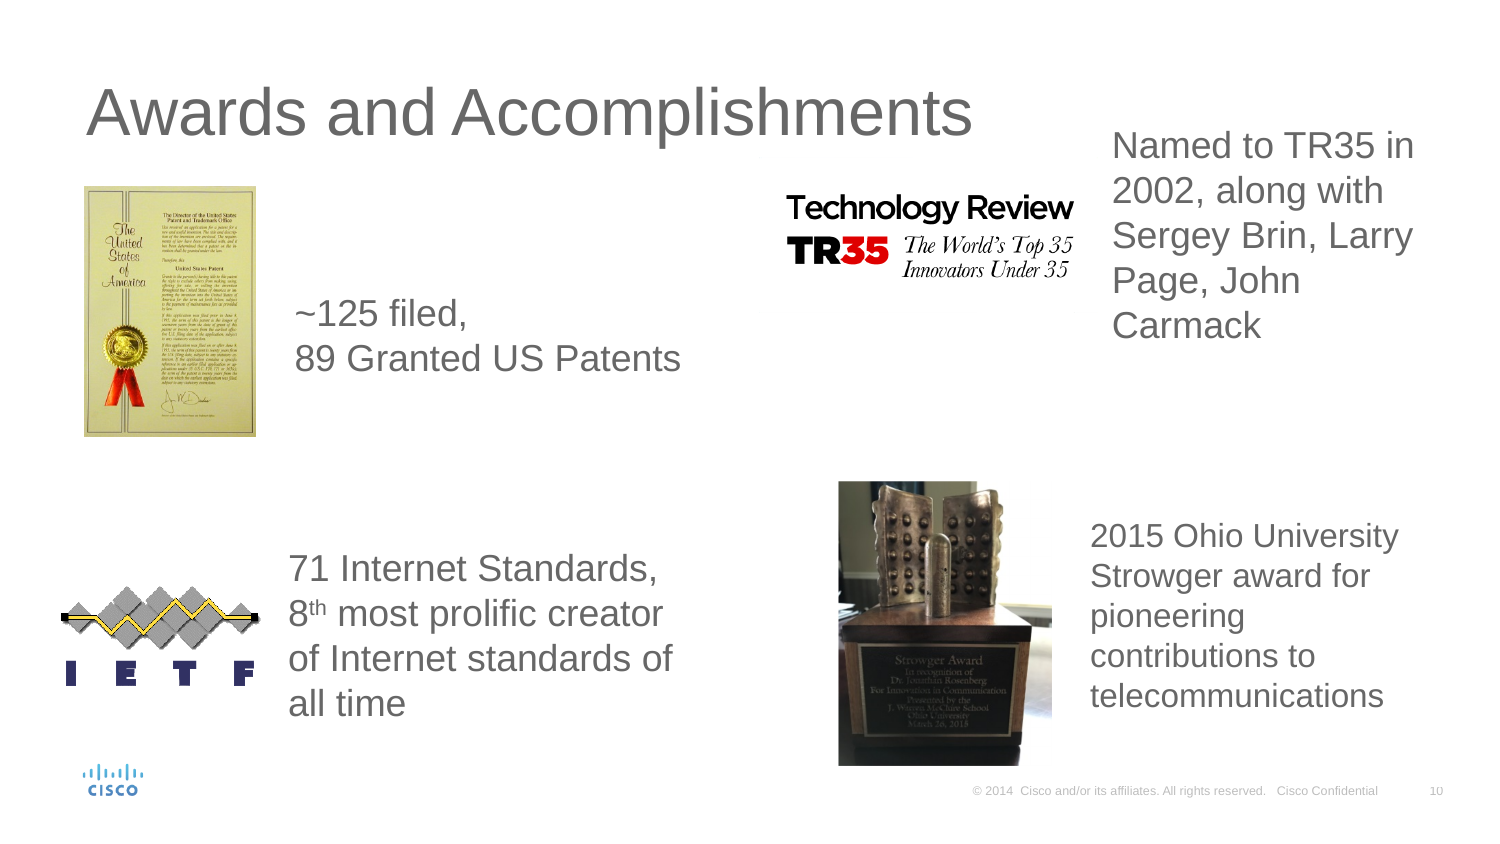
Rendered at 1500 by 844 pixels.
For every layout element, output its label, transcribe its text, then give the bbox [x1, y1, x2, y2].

text_box 2015 Ohio University Strowger award for pioneering contributions to telecommunications [1075, 506, 1425, 722]
title Awards and Accomplishments [71, 55, 1441, 176]
picture [50, 572, 270, 698]
picture [759, 157, 1098, 313]
picture [77, 758, 149, 803]
text_box Named to TR35 in 2002, along with Sergey Brin, Larry Page, John Carmack [1097, 113, 1447, 354]
text_box 71 Internet Standards, 8th most prolific creator of Internet standards of all time [273, 536, 704, 732]
text_box ~125 filed, 89 Granted US Patents [279, 281, 697, 386]
picture [84, 185, 256, 437]
picture [802, 482, 1088, 765]
